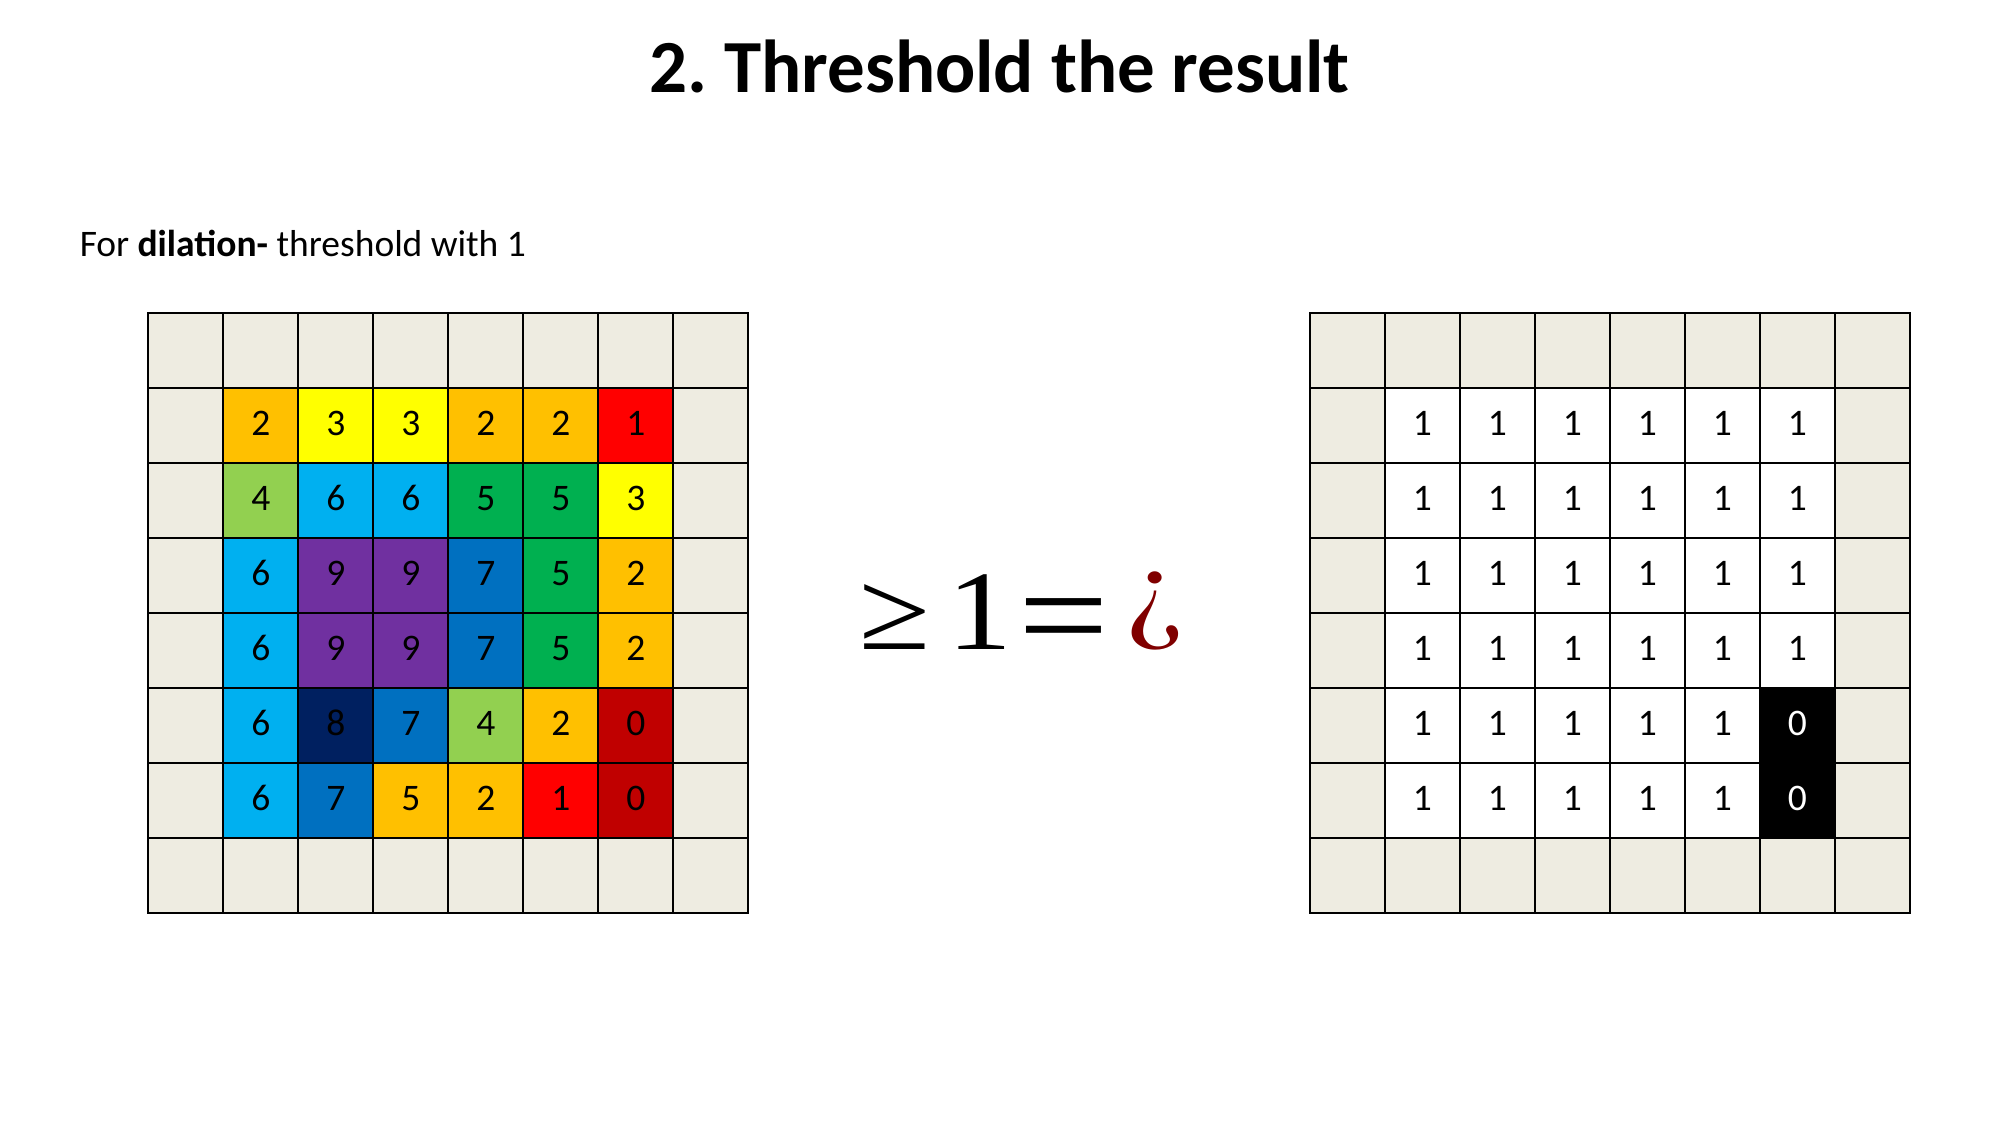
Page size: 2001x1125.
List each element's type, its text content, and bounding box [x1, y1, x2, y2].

table_cell 7 [374, 689, 447, 762]
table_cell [1761, 464, 1834, 537]
table_cell 5 [524, 539, 597, 612]
table_header [1611, 314, 1684, 387]
table_cell 9 [374, 614, 447, 687]
table_cell 6 [224, 764, 297, 837]
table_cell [1761, 389, 1834, 462]
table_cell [1311, 614, 1384, 687]
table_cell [1686, 689, 1759, 762]
table_cell [149, 539, 222, 612]
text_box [65, 211, 597, 272]
table_header [449, 314, 522, 387]
table_cell [224, 839, 297, 912]
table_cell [1536, 614, 1609, 687]
table_cell 5 [524, 614, 597, 687]
table_cell 4 [224, 464, 297, 537]
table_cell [1761, 839, 1834, 912]
table_header [149, 314, 222, 387]
table_cell 9 [299, 614, 372, 687]
table_cell 7 [449, 614, 522, 687]
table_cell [1386, 764, 1459, 837]
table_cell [1836, 689, 1909, 762]
table_cell 9 [374, 539, 447, 612]
table_cell 6 [374, 464, 447, 537]
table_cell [1386, 614, 1459, 687]
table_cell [1461, 614, 1534, 687]
table_cell 2 [599, 539, 672, 612]
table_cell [1461, 764, 1534, 837]
table_cell [374, 839, 447, 912]
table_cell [1611, 614, 1684, 687]
table_cell 1 [524, 764, 597, 837]
table_cell 3 [374, 389, 447, 462]
table_cell [599, 839, 672, 912]
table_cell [1686, 464, 1759, 537]
table_cell 6 [224, 689, 297, 762]
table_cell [1611, 539, 1684, 612]
table_header [374, 314, 447, 387]
table_cell [149, 389, 222, 462]
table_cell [1611, 839, 1684, 912]
table_cell [674, 764, 747, 837]
table_cell 6 [224, 539, 297, 612]
table_cell 7 [449, 539, 522, 612]
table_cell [1386, 464, 1459, 537]
table_cell 2 [524, 689, 597, 762]
table_cell [149, 614, 222, 687]
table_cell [1686, 614, 1759, 687]
table_cell 1 [599, 389, 672, 462]
table_cell 2 [524, 389, 597, 462]
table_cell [1386, 539, 1459, 612]
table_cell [1836, 839, 1909, 912]
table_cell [1311, 764, 1384, 837]
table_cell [1536, 539, 1609, 612]
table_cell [1461, 839, 1534, 912]
table_cell 5 [449, 464, 522, 537]
table_cell [149, 464, 222, 537]
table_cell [1686, 839, 1759, 912]
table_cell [1311, 539, 1384, 612]
table_cell [674, 839, 747, 912]
table_cell 2 [224, 389, 297, 462]
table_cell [1836, 614, 1909, 687]
table_cell 5 [374, 764, 447, 837]
table_header [1311, 314, 1384, 387]
table_header [524, 314, 597, 387]
table_cell 1 [1611, 389, 1684, 462]
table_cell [1461, 464, 1534, 537]
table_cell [1311, 689, 1384, 762]
table_cell [299, 839, 372, 912]
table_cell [1611, 764, 1684, 837]
table_cell [674, 689, 747, 762]
table_cell 0 [599, 689, 672, 762]
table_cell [1386, 689, 1459, 762]
table_cell 1 [1386, 389, 1459, 462]
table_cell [1536, 839, 1609, 912]
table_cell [1836, 539, 1909, 612]
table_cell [1461, 539, 1534, 612]
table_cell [1686, 764, 1759, 837]
table_header [1386, 314, 1459, 387]
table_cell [1536, 689, 1609, 762]
table_cell [674, 614, 747, 687]
table_cell 6 [299, 464, 372, 537]
table_header [1461, 314, 1534, 387]
table_cell 2 [449, 389, 522, 462]
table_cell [1836, 764, 1909, 837]
table_header [1686, 314, 1759, 387]
table_header [1761, 314, 1834, 387]
table_header [299, 314, 372, 387]
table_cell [1461, 689, 1534, 762]
table_cell [149, 839, 222, 912]
table_header [674, 314, 747, 387]
table_cell 1 [1686, 389, 1759, 462]
table_header [1836, 314, 1909, 387]
table_cell 6 [224, 614, 297, 687]
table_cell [1761, 614, 1834, 687]
table_cell 2 [449, 764, 522, 837]
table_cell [1611, 689, 1684, 762]
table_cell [1386, 839, 1459, 912]
table_cell [149, 764, 222, 837]
table_cell [149, 689, 222, 762]
table_header [1536, 314, 1609, 387]
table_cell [1761, 689, 1834, 762]
table_cell 1 [1461, 389, 1534, 462]
table_cell [674, 389, 747, 462]
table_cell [1536, 764, 1609, 837]
table_cell [674, 539, 747, 612]
table_cell [449, 839, 522, 912]
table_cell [1311, 464, 1384, 537]
table_cell 3 [599, 464, 672, 537]
table_cell [524, 839, 597, 912]
table_cell 9 [299, 539, 372, 612]
table_cell 4 [449, 689, 522, 762]
table_cell 2 [599, 614, 672, 687]
table_cell 7 [299, 764, 372, 837]
table_cell 8 [299, 689, 372, 762]
title 2. Threshold the result [33, 0, 1967, 125]
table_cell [1836, 389, 1909, 462]
table_header [599, 314, 672, 387]
table_cell 3 [299, 389, 372, 462]
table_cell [1761, 539, 1834, 612]
table_header [224, 314, 297, 387]
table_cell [1836, 464, 1909, 537]
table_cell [1761, 764, 1834, 837]
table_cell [1686, 539, 1759, 612]
table_cell [1311, 389, 1384, 462]
table_cell [674, 464, 747, 537]
table_cell 1 [1536, 389, 1609, 462]
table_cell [1536, 464, 1609, 537]
table_cell 5 [524, 464, 597, 537]
table_cell 0 [599, 764, 672, 837]
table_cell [1311, 839, 1384, 912]
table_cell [1611, 464, 1684, 537]
